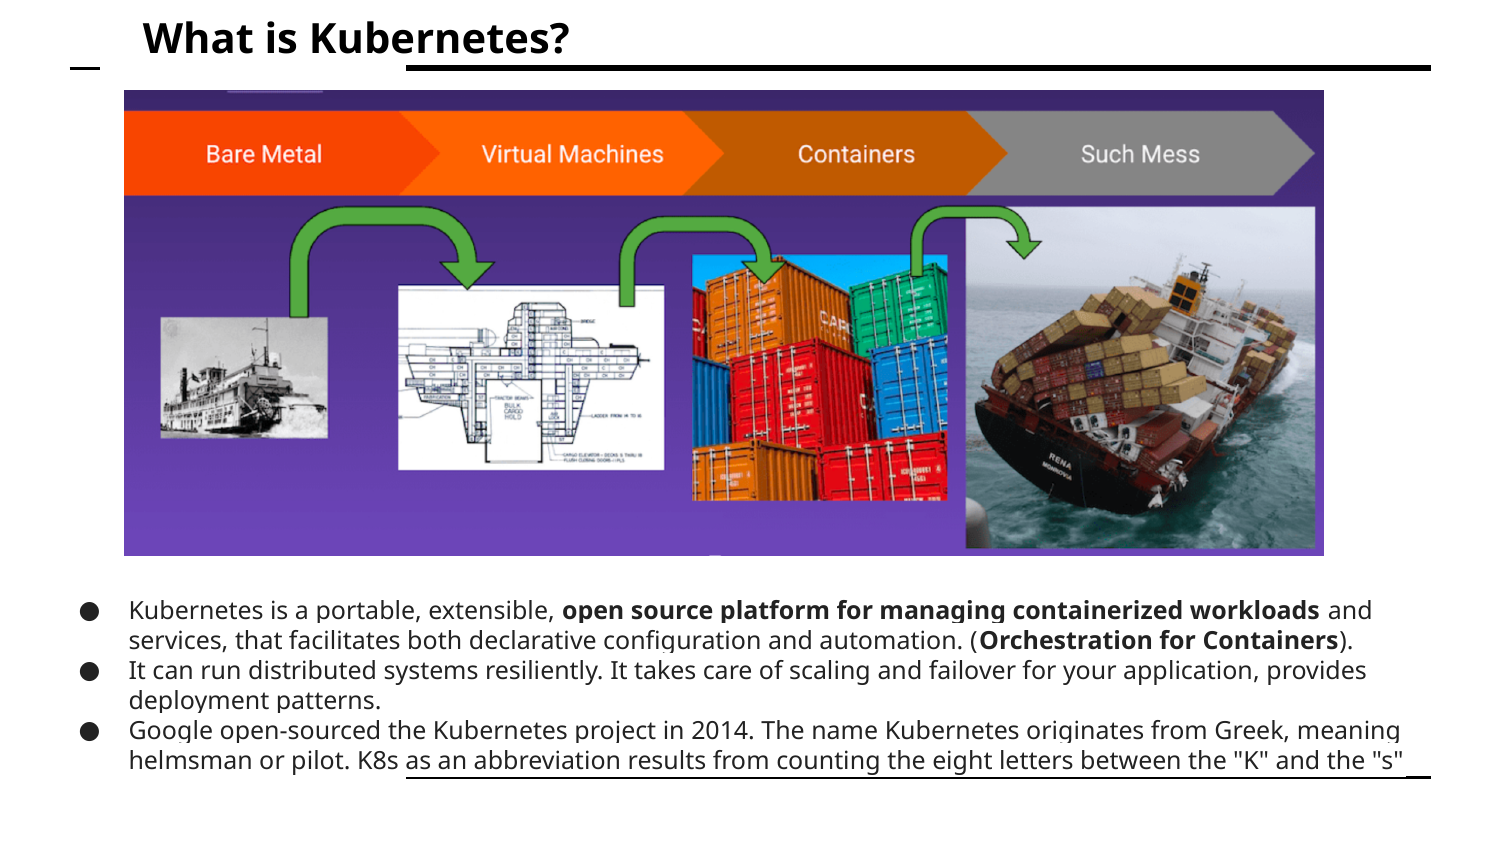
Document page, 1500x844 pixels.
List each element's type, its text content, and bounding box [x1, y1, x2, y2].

picture [123, 90, 1324, 556]
title What is Kubernetes? [127, 0, 850, 89]
text_box Kubernetes is a portable, extensible, open source platform for managing containerized workloads and services, that facilitates both declarative configuration and automation. (Orchestration for Containers). It can run distributed systems resiliently. It takes care of scaling and failover for your application, provides deployment patterns. Google open-sourced the Kubernetes project in 2014. The name Kubernetes originates from Greek, meaning helmsman or pilot. K8s as an abbreviation results from counting the eight letters between the "K" and the "s" [38, 524, 1477, 789]
